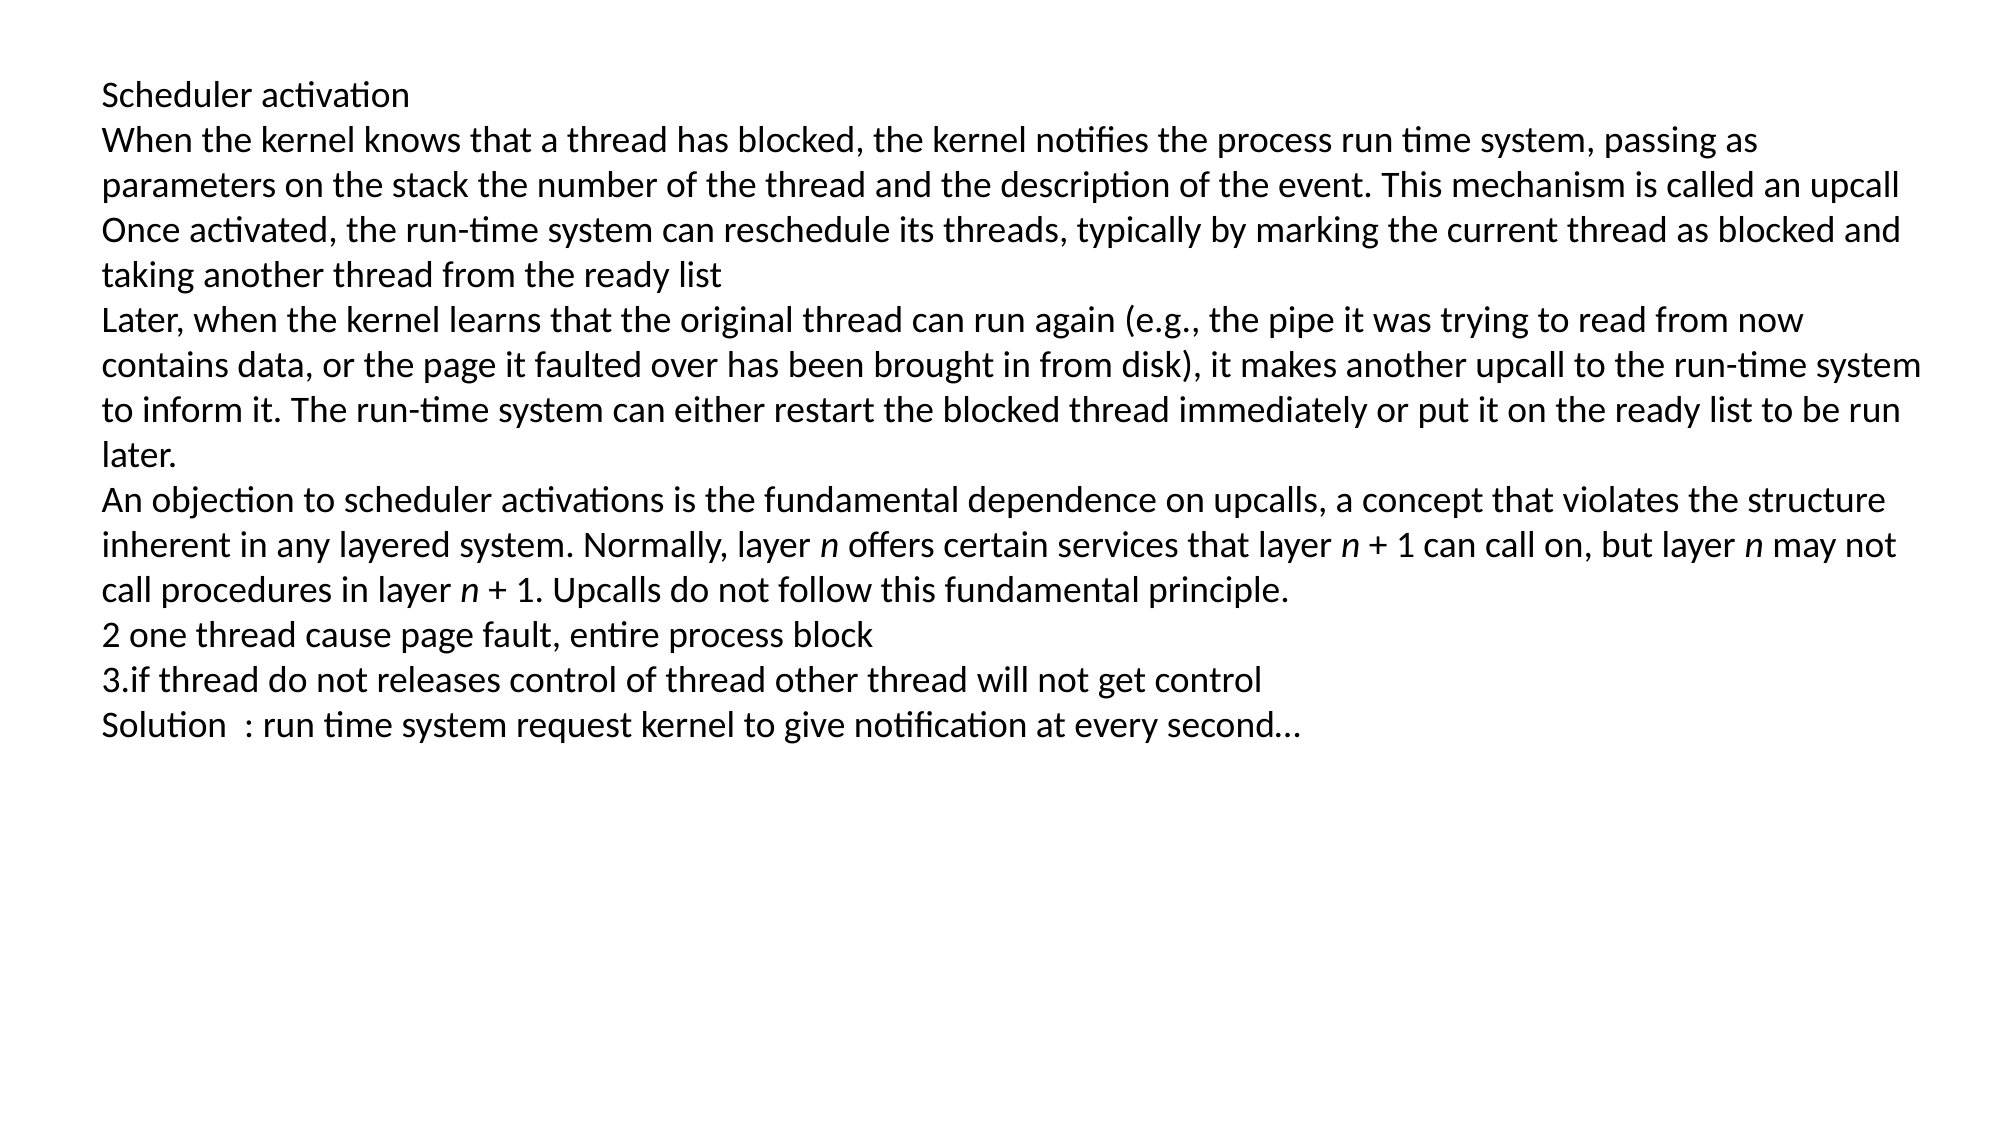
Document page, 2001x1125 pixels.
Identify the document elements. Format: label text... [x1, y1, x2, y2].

text_box Scheduler activation When the kernel knows that a thread has blocked, the kernel notifies the process run time system, passing as parameters on the stack the number of the thread and the description of the event. This mechanism is called an upcall Once activated, the run-time system can reschedule its threads, typically by marking the current thread as blocked and taking another thread from the ready list Later, when the kernel learns that the original thread can run again (e.g., the pipe it was trying to read from now contains data, or the page it faulted over has been brought in from disk), it makes another upcall to the run-time system to inform it. The run-time system can either restart the blocked thread immediately or put it on the ready list to be run later. An objection to scheduler activations is the fundamental dependence on upcalls, a concept that violates the structure inherent in any layered system. Normally, layer n offers certain services that layer n + 1 can call on, but layer n may not call procedures in layer n + 1. Upcalls do not follow this fundamental principle. 2 one thread cause page fault, entire process block 3.if thread do not releases control of thread other thread will not get control Solution : run time system request kernel to give notification at every second… [86, 63, 1939, 933]
